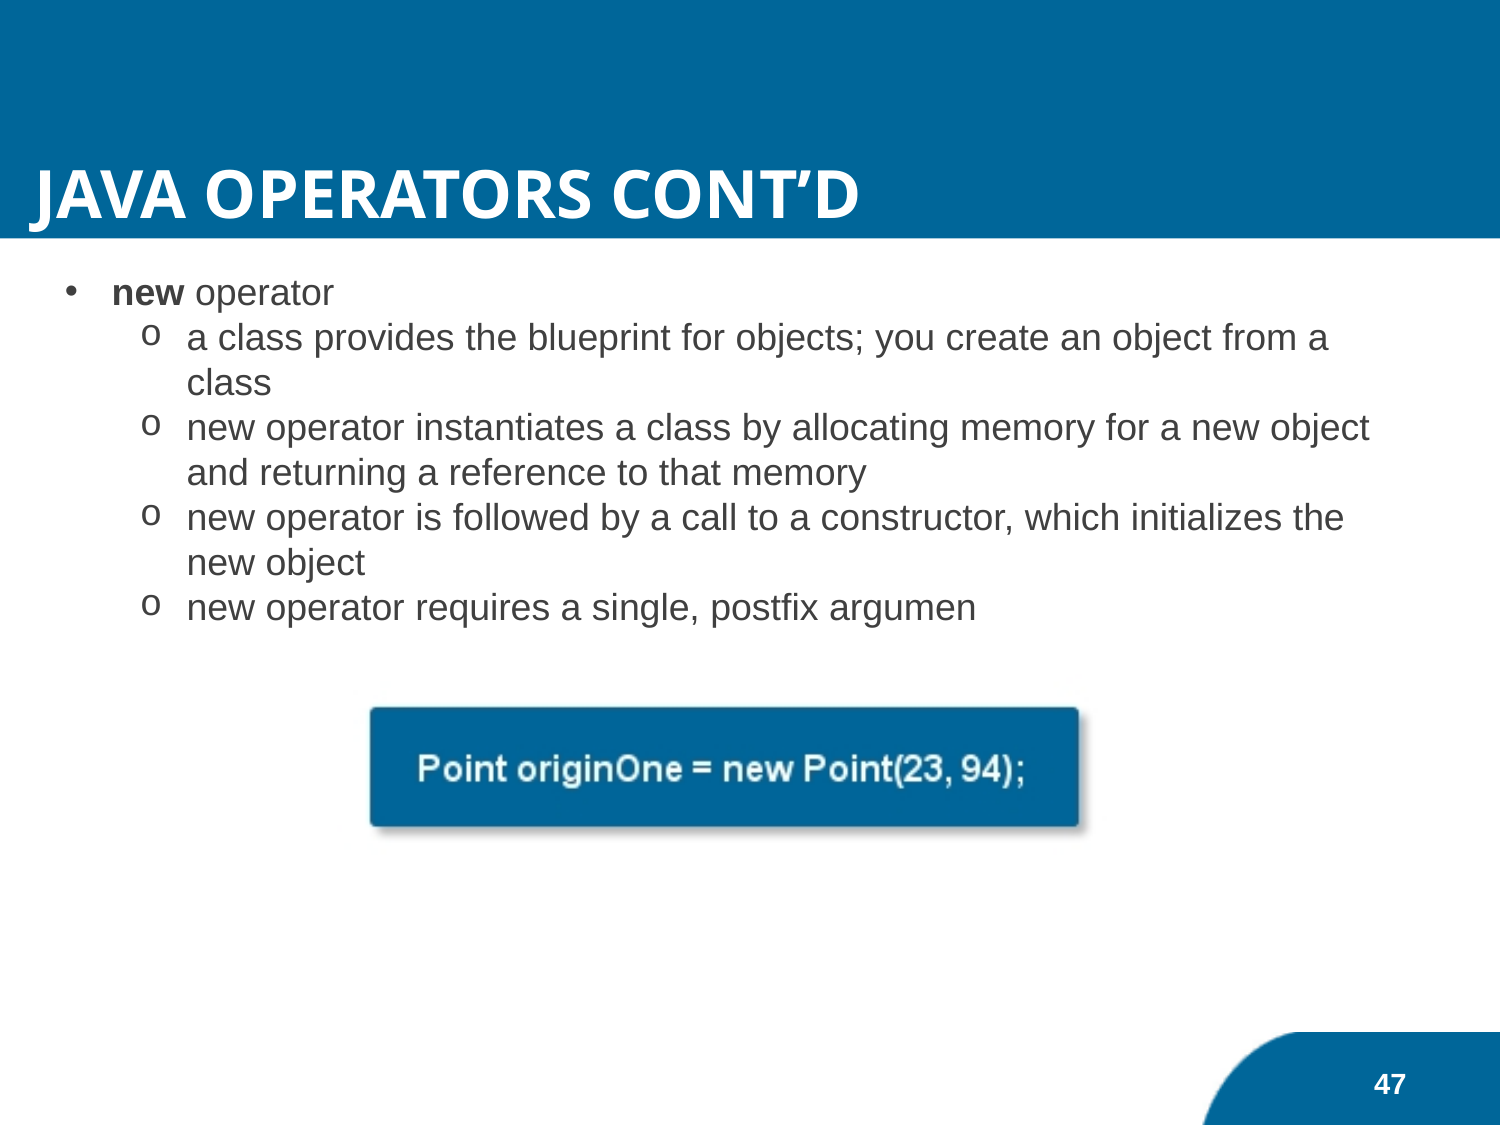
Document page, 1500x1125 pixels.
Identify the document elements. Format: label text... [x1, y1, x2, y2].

picture [1199, 1032, 1295, 1125]
slide_number 47 [1327, 1065, 1407, 1125]
list Java Operators cont’d [0, 0, 1500, 239]
text_box new operator a class provides the blueprint for objects; you create an object from a class new operator instantiates a class by allocating memory for a new object and returning a reference to that memory new operator is followed by a call to a constructor, which initializes the new object new operator requires a single, postfix argumen [50, 260, 1438, 636]
picture [337, 674, 1113, 862]
